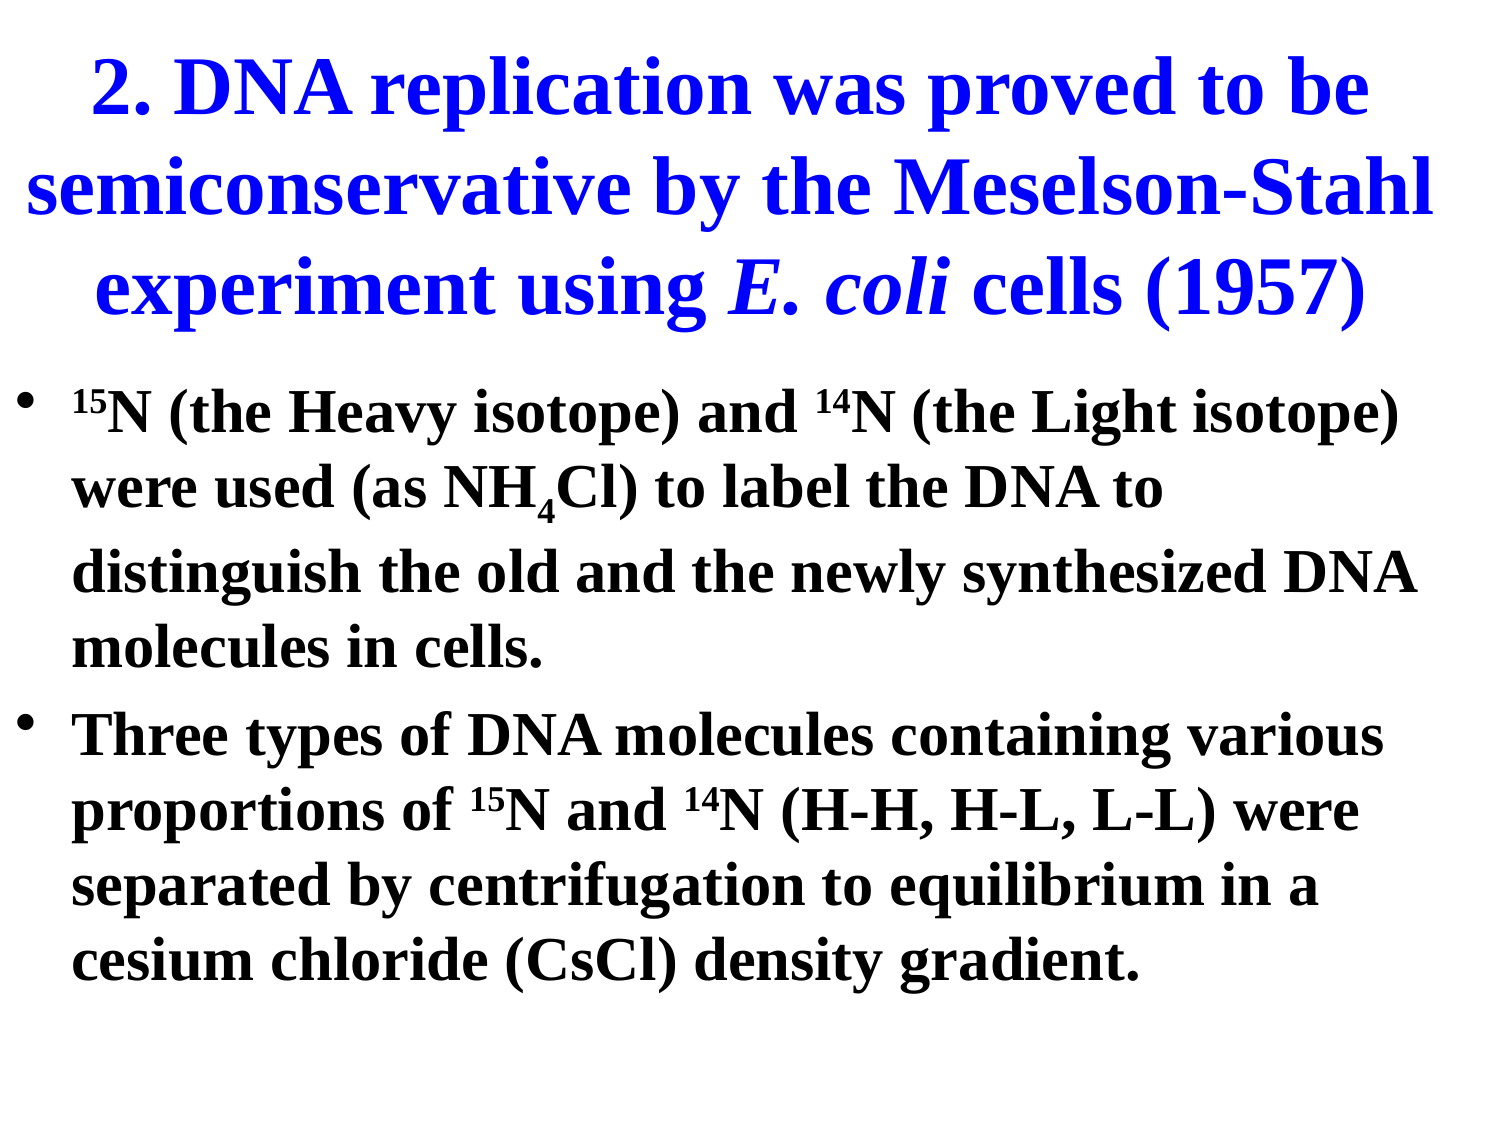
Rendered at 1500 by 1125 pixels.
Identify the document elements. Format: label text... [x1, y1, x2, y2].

title 2. DNA replication was proved to be semiconservative by the Meselson-Stahl experiment using E. coli cells (1957) [0, 87, 1463, 276]
list 15N (the Heavy isotope) and 14N (the Light isotope) were used (as NH4Cl) to label the DNA to distinguish the old and the newly synthesized DNA molecules in cells. Three types of DNA molecules containing various proportions of 15N and 14N (H-H, H-L, L-L) were separated by centrifugation to equilibrium in a cesium chloride (CsCl) density gradient. [0, 362, 1476, 1038]
